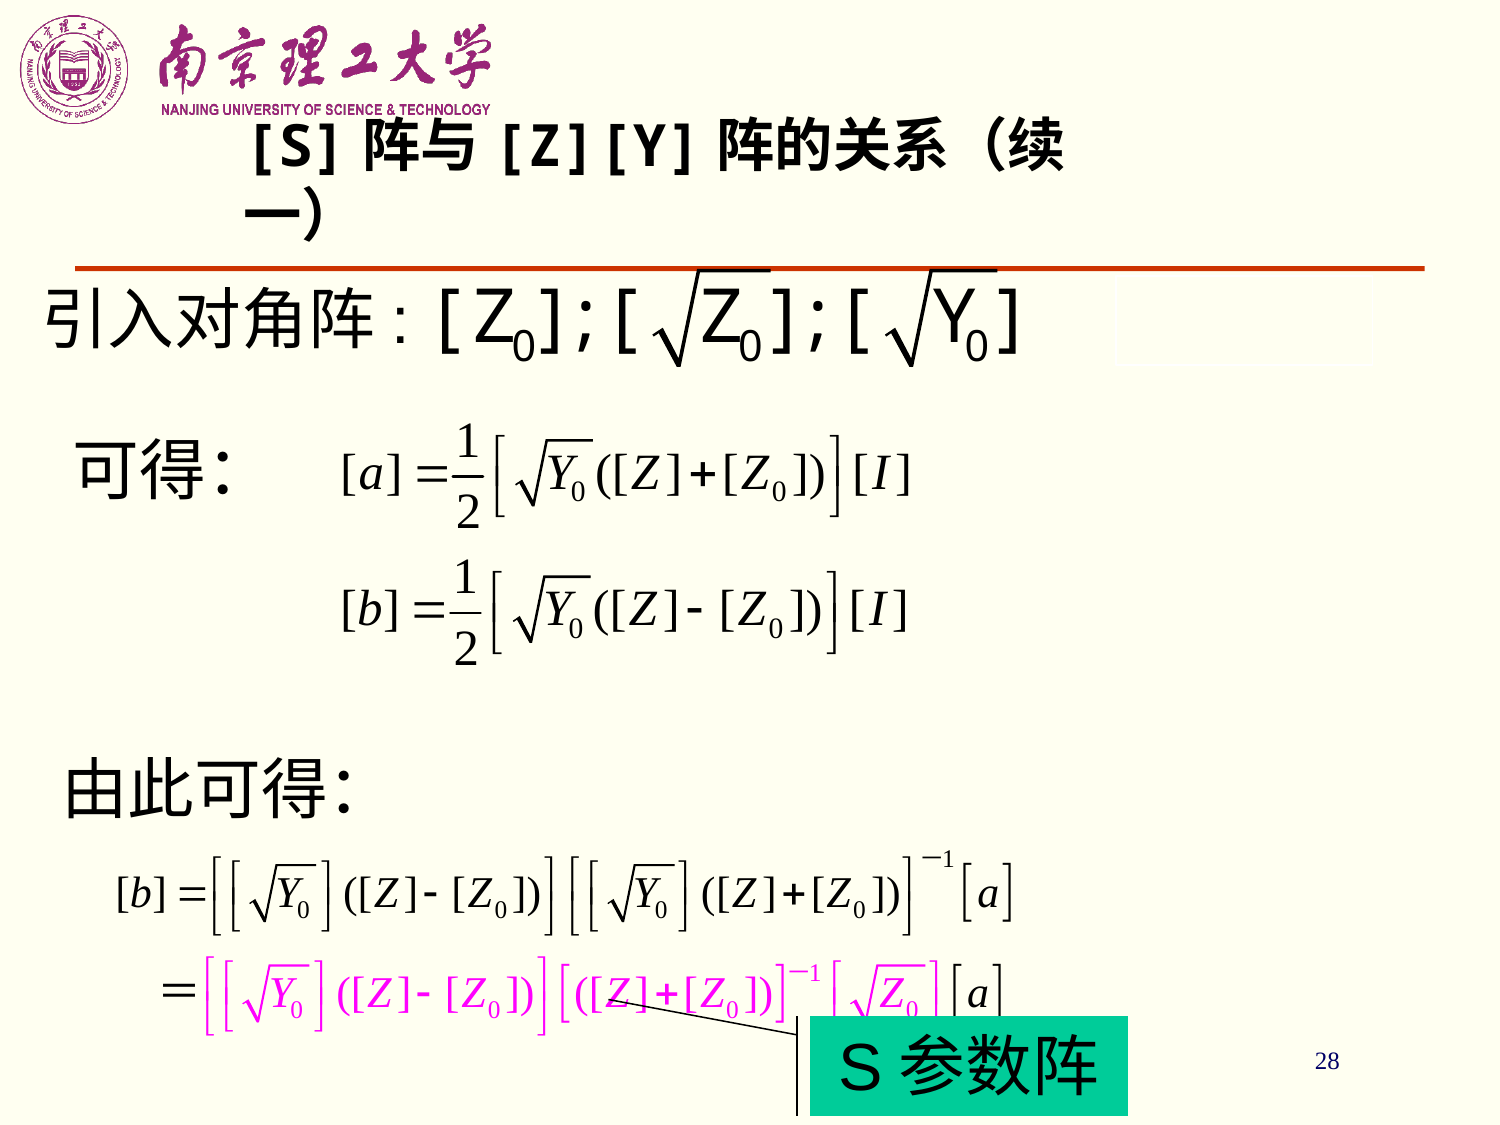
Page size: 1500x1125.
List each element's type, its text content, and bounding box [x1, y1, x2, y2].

picture [17, 15, 491, 126]
text_box 可得： [58, 420, 289, 516]
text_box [112, 839, 1022, 1045]
title [S]阵与[Z][Y]阵的关系（续一） [228, 133, 1189, 222]
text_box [34, 255, 1373, 380]
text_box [336, 405, 919, 678]
text_box 由此可得： [46, 739, 410, 835]
text_box S参数阵 [810, 1016, 1128, 1116]
